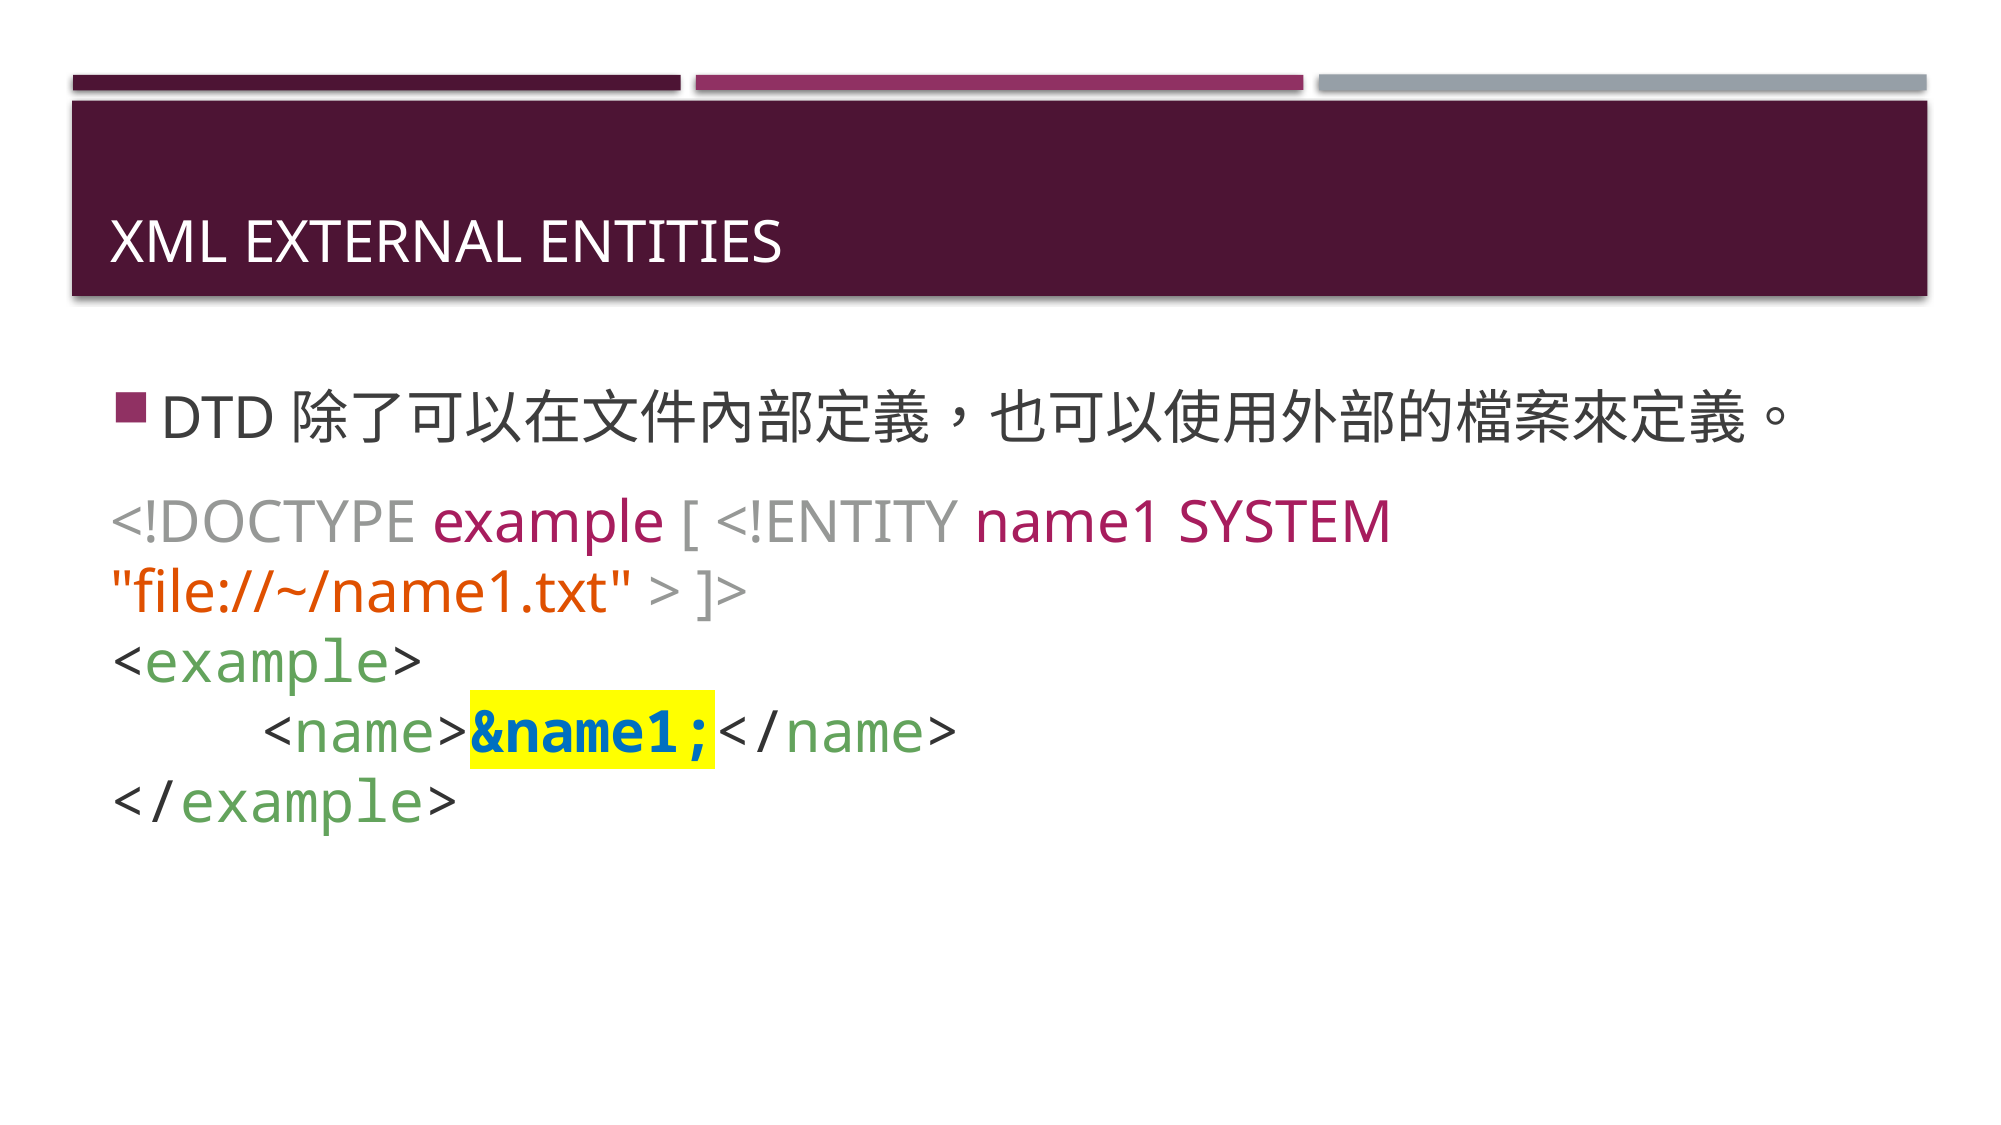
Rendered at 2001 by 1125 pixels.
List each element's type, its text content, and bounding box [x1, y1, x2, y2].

list DTD除了可以在文件內部定義，也可以使用外部的檔案來定義。 [95, 357, 1905, 473]
title XML external entities [95, 115, 1905, 282]
text_box <!DOCTYPE example [ <!ENTITY name1 SYSTEM "file://~/name1.txt" > ]> <example> <name>&name1;</name> </example> [95, 476, 1943, 842]
